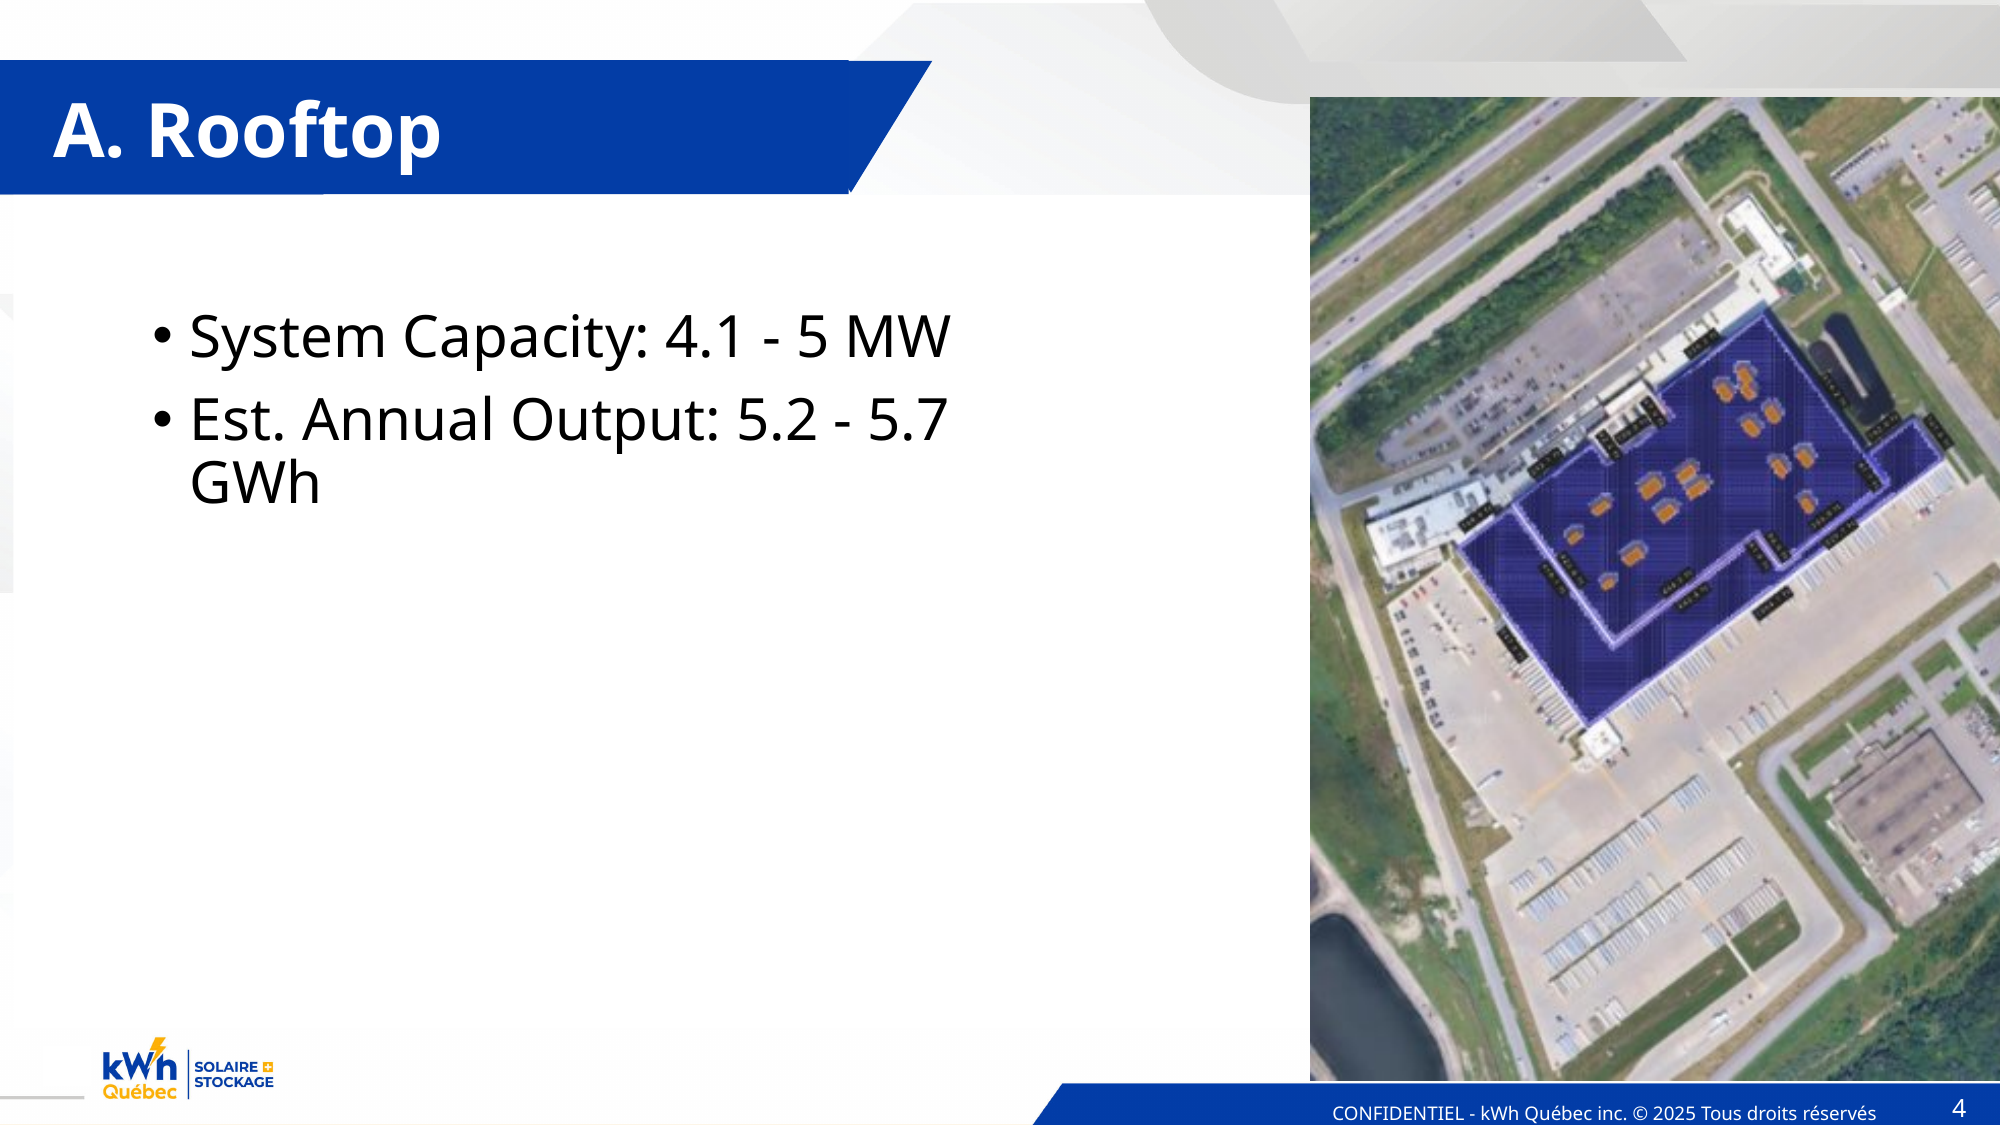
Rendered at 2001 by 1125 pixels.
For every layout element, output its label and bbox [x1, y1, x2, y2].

list [0, 0, 2000, 1125]
picture [1310, 97, 2000, 1081]
text_box [0, 59, 933, 195]
